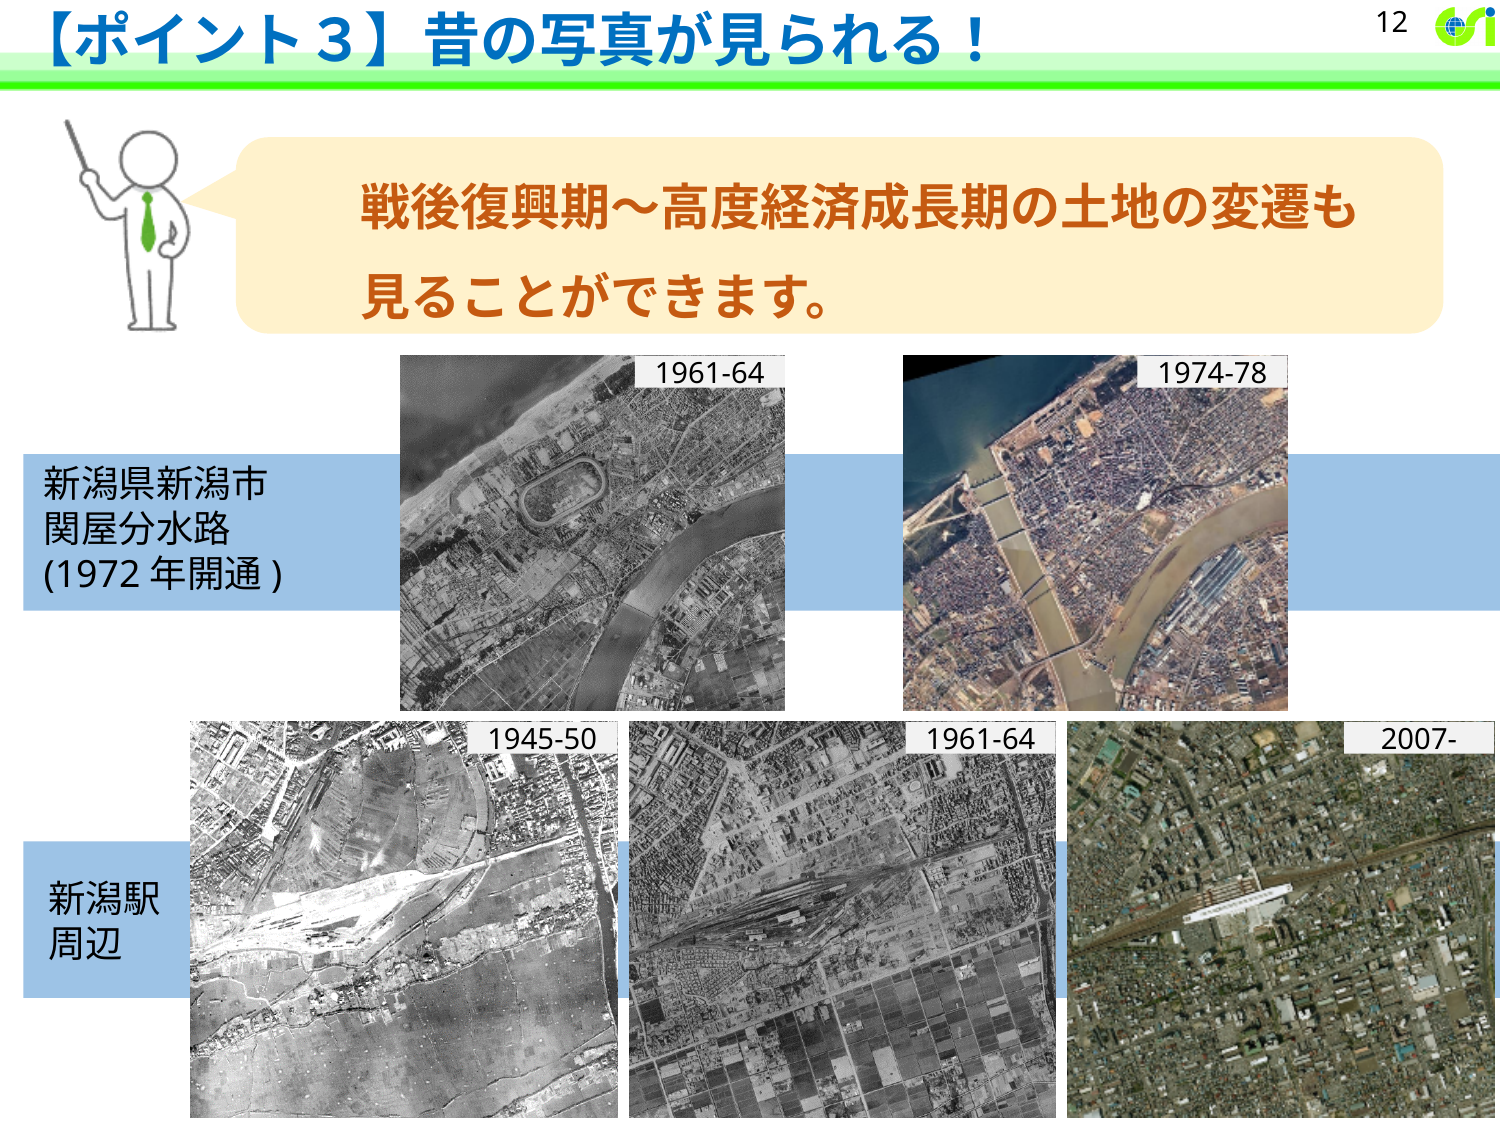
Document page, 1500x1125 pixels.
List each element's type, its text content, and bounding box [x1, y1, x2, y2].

text_box 新潟県新潟市 関屋分水路 (1972年開通) [29, 446, 297, 609]
picture [1067, 721, 1495, 1118]
picture [903, 355, 1288, 711]
text_box [21, 452, 395, 613]
title 【ポイント３】昔の写真が見られる！ [0, 2, 1382, 75]
picture [52, 117, 222, 334]
picture [400, 355, 786, 711]
picture [0, 0, 1500, 91]
text_box 戦後復興期～高度経済成長期の土地の変遷も 見ることができます。 [226, 135, 1446, 336]
text_box 新潟駅 周辺 [0, 838, 185, 1001]
picture [190, 721, 618, 1118]
text_box [1291, 452, 1500, 613]
text_box [790, 452, 898, 613]
slide_number 12 [1072, 0, 1424, 74]
picture [628, 721, 1056, 1118]
